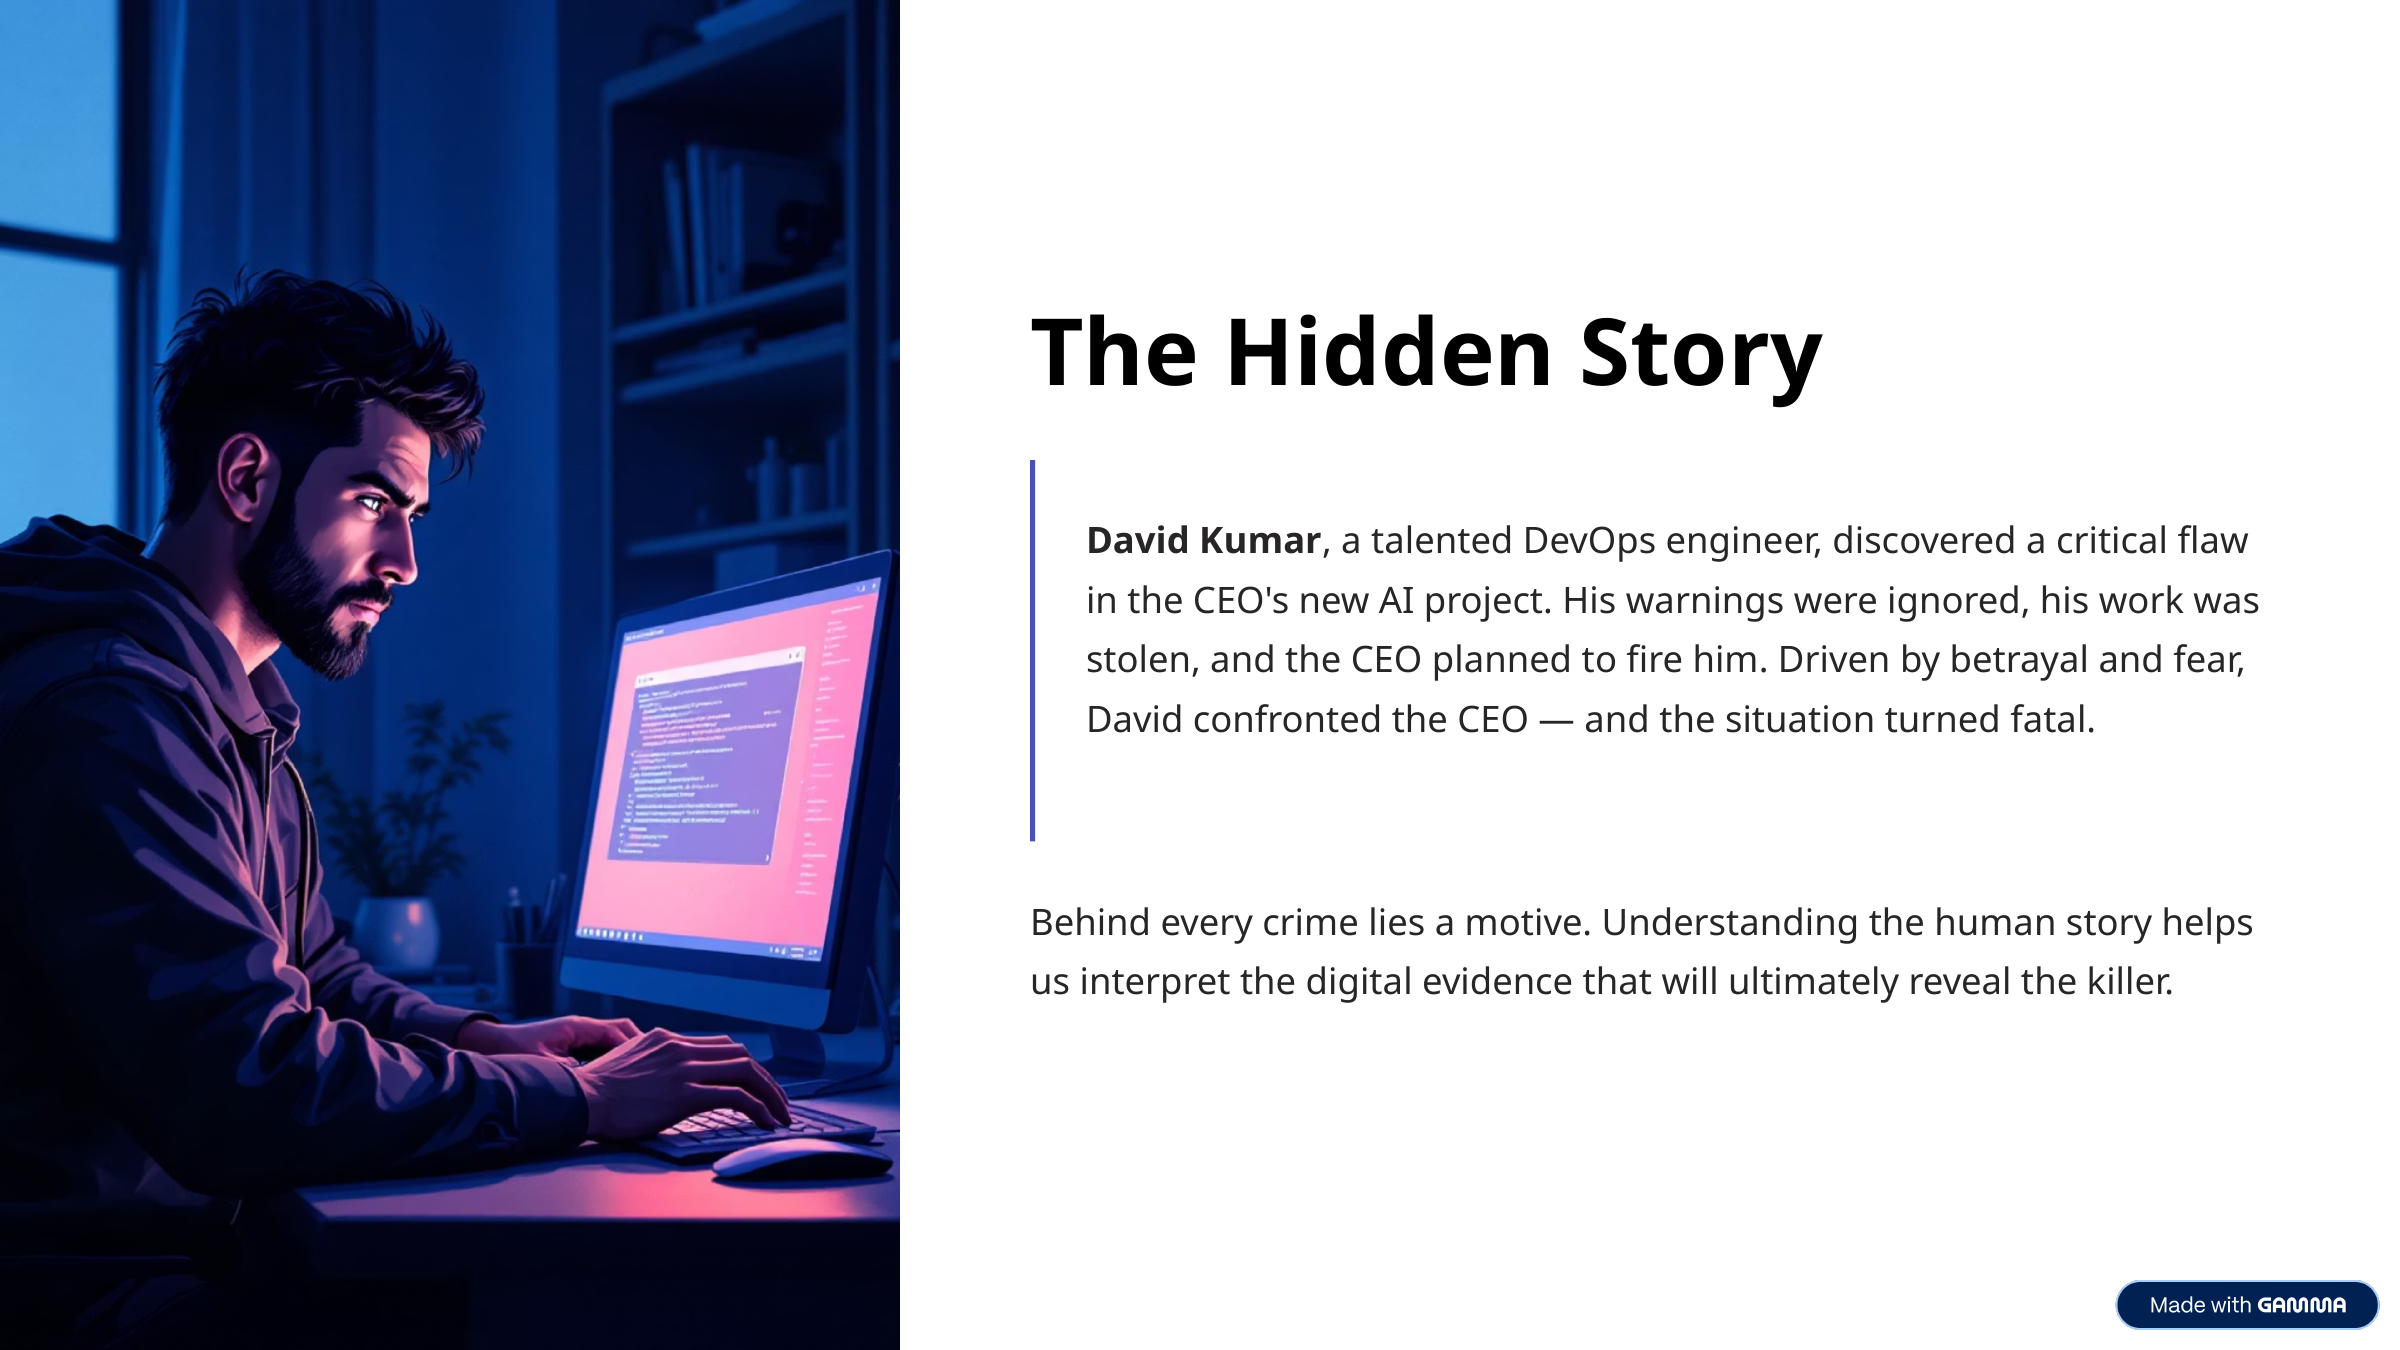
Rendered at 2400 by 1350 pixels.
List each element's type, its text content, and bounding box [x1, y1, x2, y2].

text_box Behind every crime lies a motive. Understanding the human story helps us interpret the digital evidence that will ultimately reveal the killer. [1030, 883, 2270, 1062]
text_box David Kumar, a talented DevOps engineer, discovered a critical flaw in the CEO's new AI project. His warnings were ignored, his work was stolen, and the CEO planned to fire him. Driven by betrayal and fear, David confronted the CEO — and the situation turned fatal. [1086, 501, 2270, 800]
picture [0, 0, 900, 1350]
text_box [1030, 460, 1036, 842]
picture [2106, 1271, 2389, 1339]
text_box The Hidden Story [1030, 288, 1961, 405]
